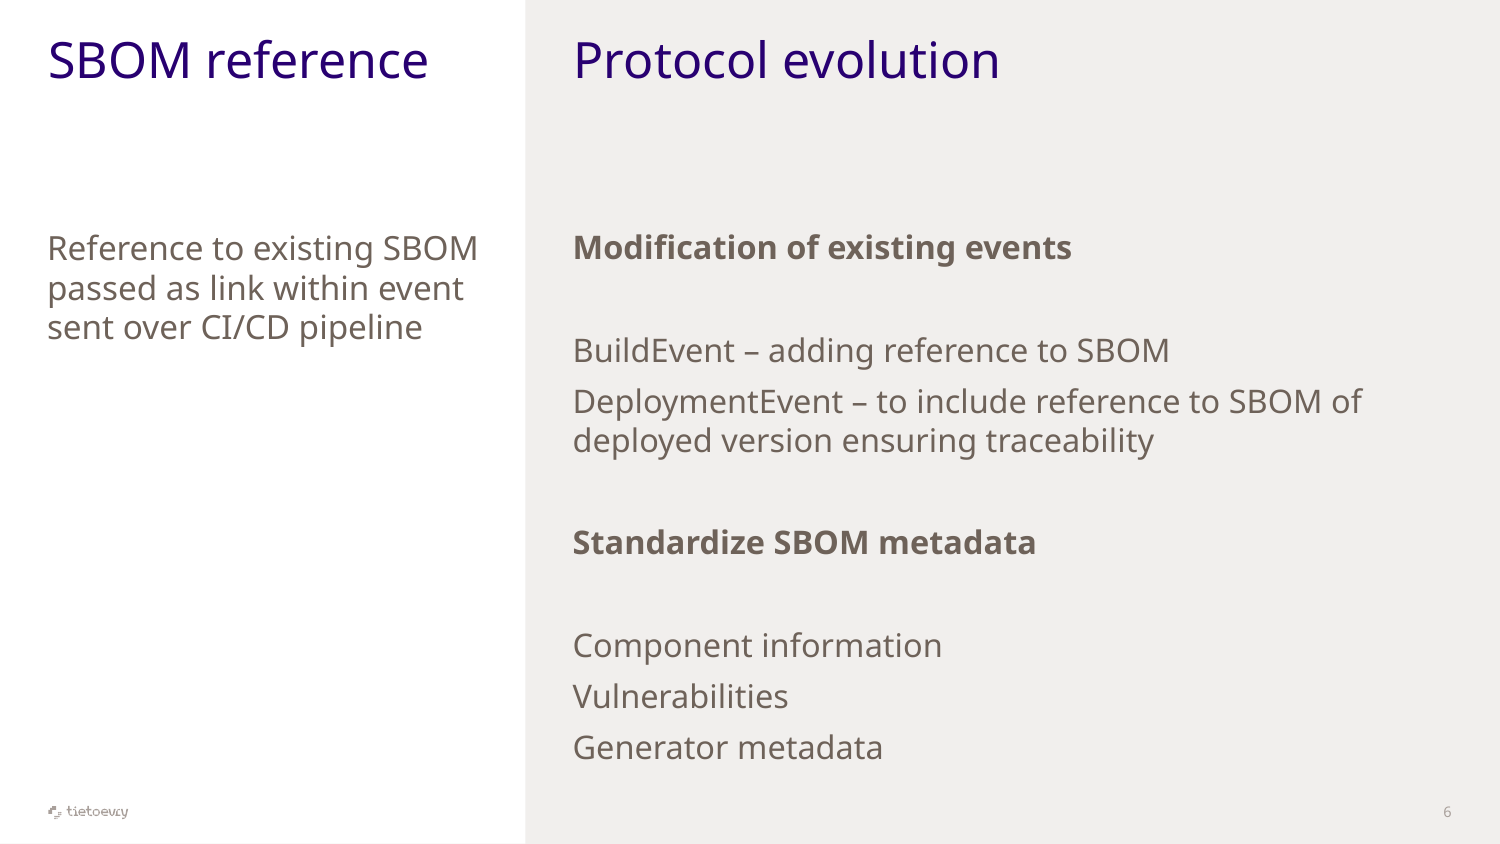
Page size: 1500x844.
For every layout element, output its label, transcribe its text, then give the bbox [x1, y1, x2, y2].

text_box [0, 0, 527, 844]
text_box Modification of existing events BuildEvent – adding reference to SBOM DeploymentEvent – to include reference to SBOM of deployed version ensuring traceability Standardize SBOM metadata Component information Vulnerabilities Generator metadata [572, 227, 1430, 771]
slide_number 6 [1399, 802, 1452, 824]
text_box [48, 806, 129, 820]
text_box Reference to existing SBOM passed as link within event sent over CI/CD pipeline [47, 227, 485, 759]
title SBOM reference [48, 35, 486, 201]
text_box Protocol evolution [573, 35, 1011, 201]
